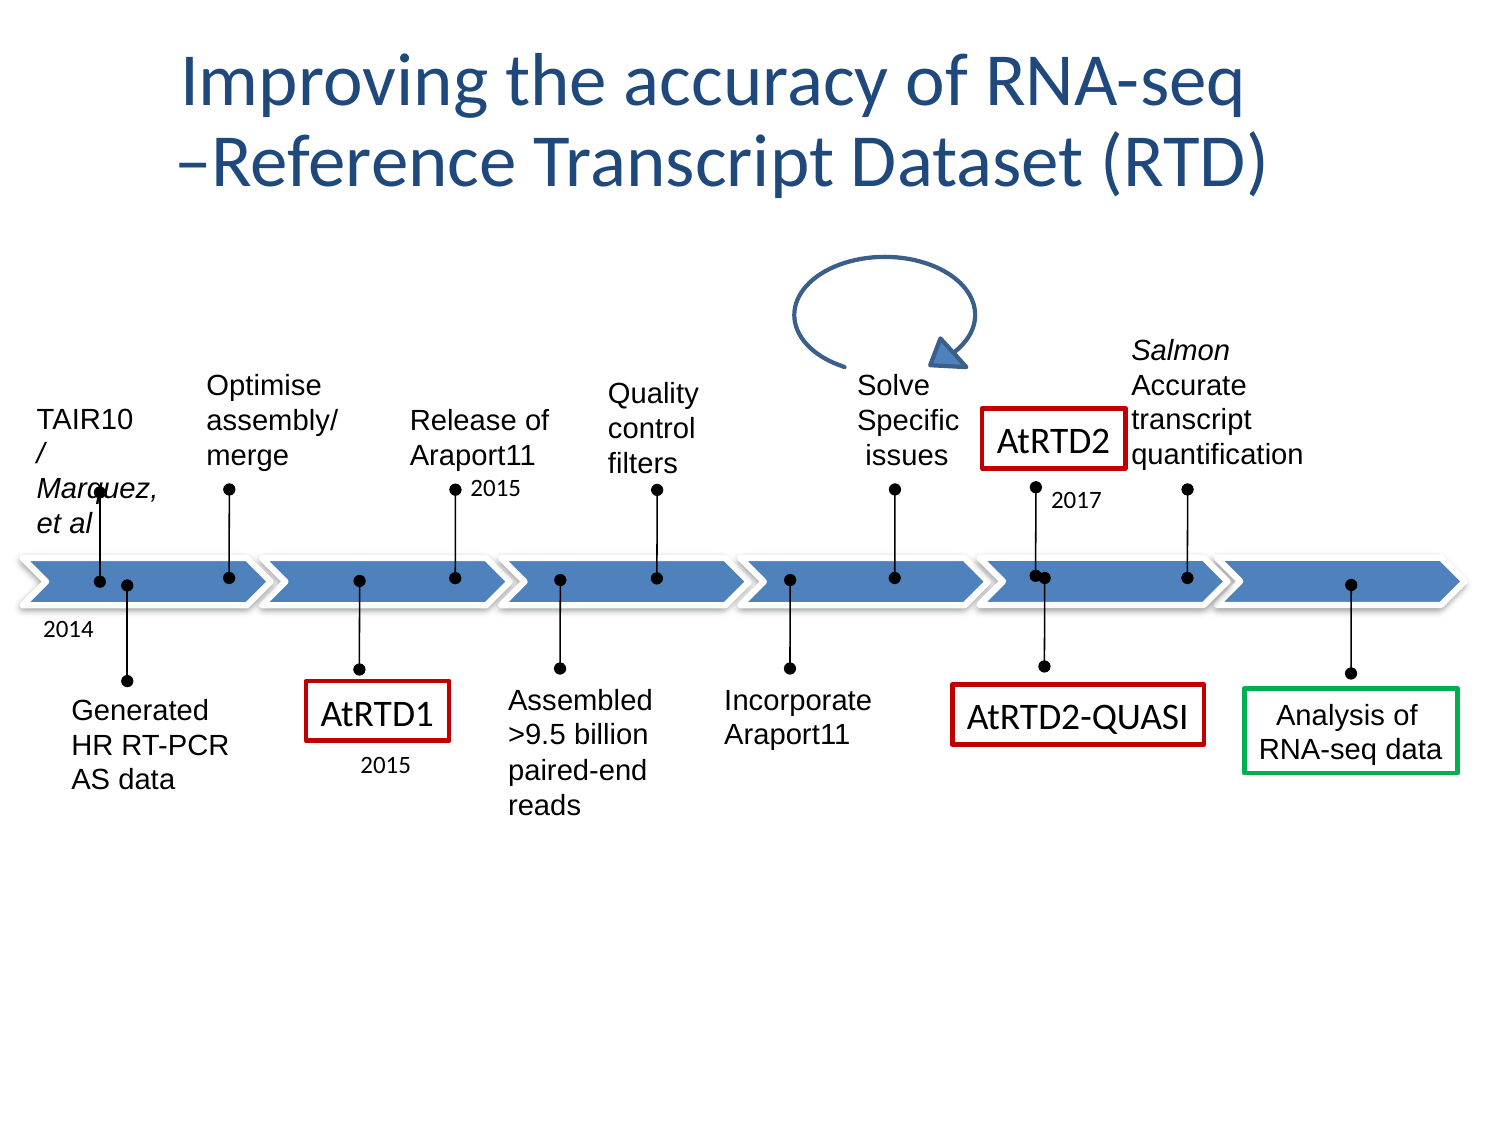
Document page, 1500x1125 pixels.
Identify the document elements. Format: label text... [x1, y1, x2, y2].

text_box Incorporate Araport11 [709, 673, 888, 759]
text_box Release of Araport11 [394, 394, 573, 479]
text_box [19, 554, 274, 609]
text_box 2014 [28, 605, 110, 650]
text_box 2015 [455, 464, 537, 510]
text_box Solve Specific issues [842, 358, 975, 479]
text_box Quality control filters [593, 367, 723, 487]
text_box [1213, 554, 1468, 609]
text_box [792, 254, 978, 370]
text_box Assembled >9.5 billion paired-end reads [493, 673, 673, 863]
text_box Analysis of RNA-seq data [1244, 688, 1458, 774]
text_box [976, 554, 1041, 609]
text_box 2015 [345, 741, 427, 787]
text_box Generated HR RT-PCR AS data [56, 683, 245, 804]
text_box [1040, 554, 1231, 609]
text_box [498, 554, 751, 609]
text_box Salmon Accurate transcript quantification [1116, 323, 1325, 488]
text_box Optimise assembly/ merge [191, 358, 354, 479]
text_box AtRTD2 [982, 408, 1116, 469]
text_box [258, 554, 512, 609]
text_box AtRTD1 [305, 681, 450, 741]
text_box [737, 554, 990, 609]
text_box Improving the accuracy of RNA-seq –Reference Transcript Dataset (RTD) [68, 33, 1375, 221]
text_box AtRTD2-QUASI [952, 684, 1204, 745]
text_box TAIR10 /Marquez, et al [21, 392, 175, 493]
text_box 2017 [1036, 475, 1117, 521]
